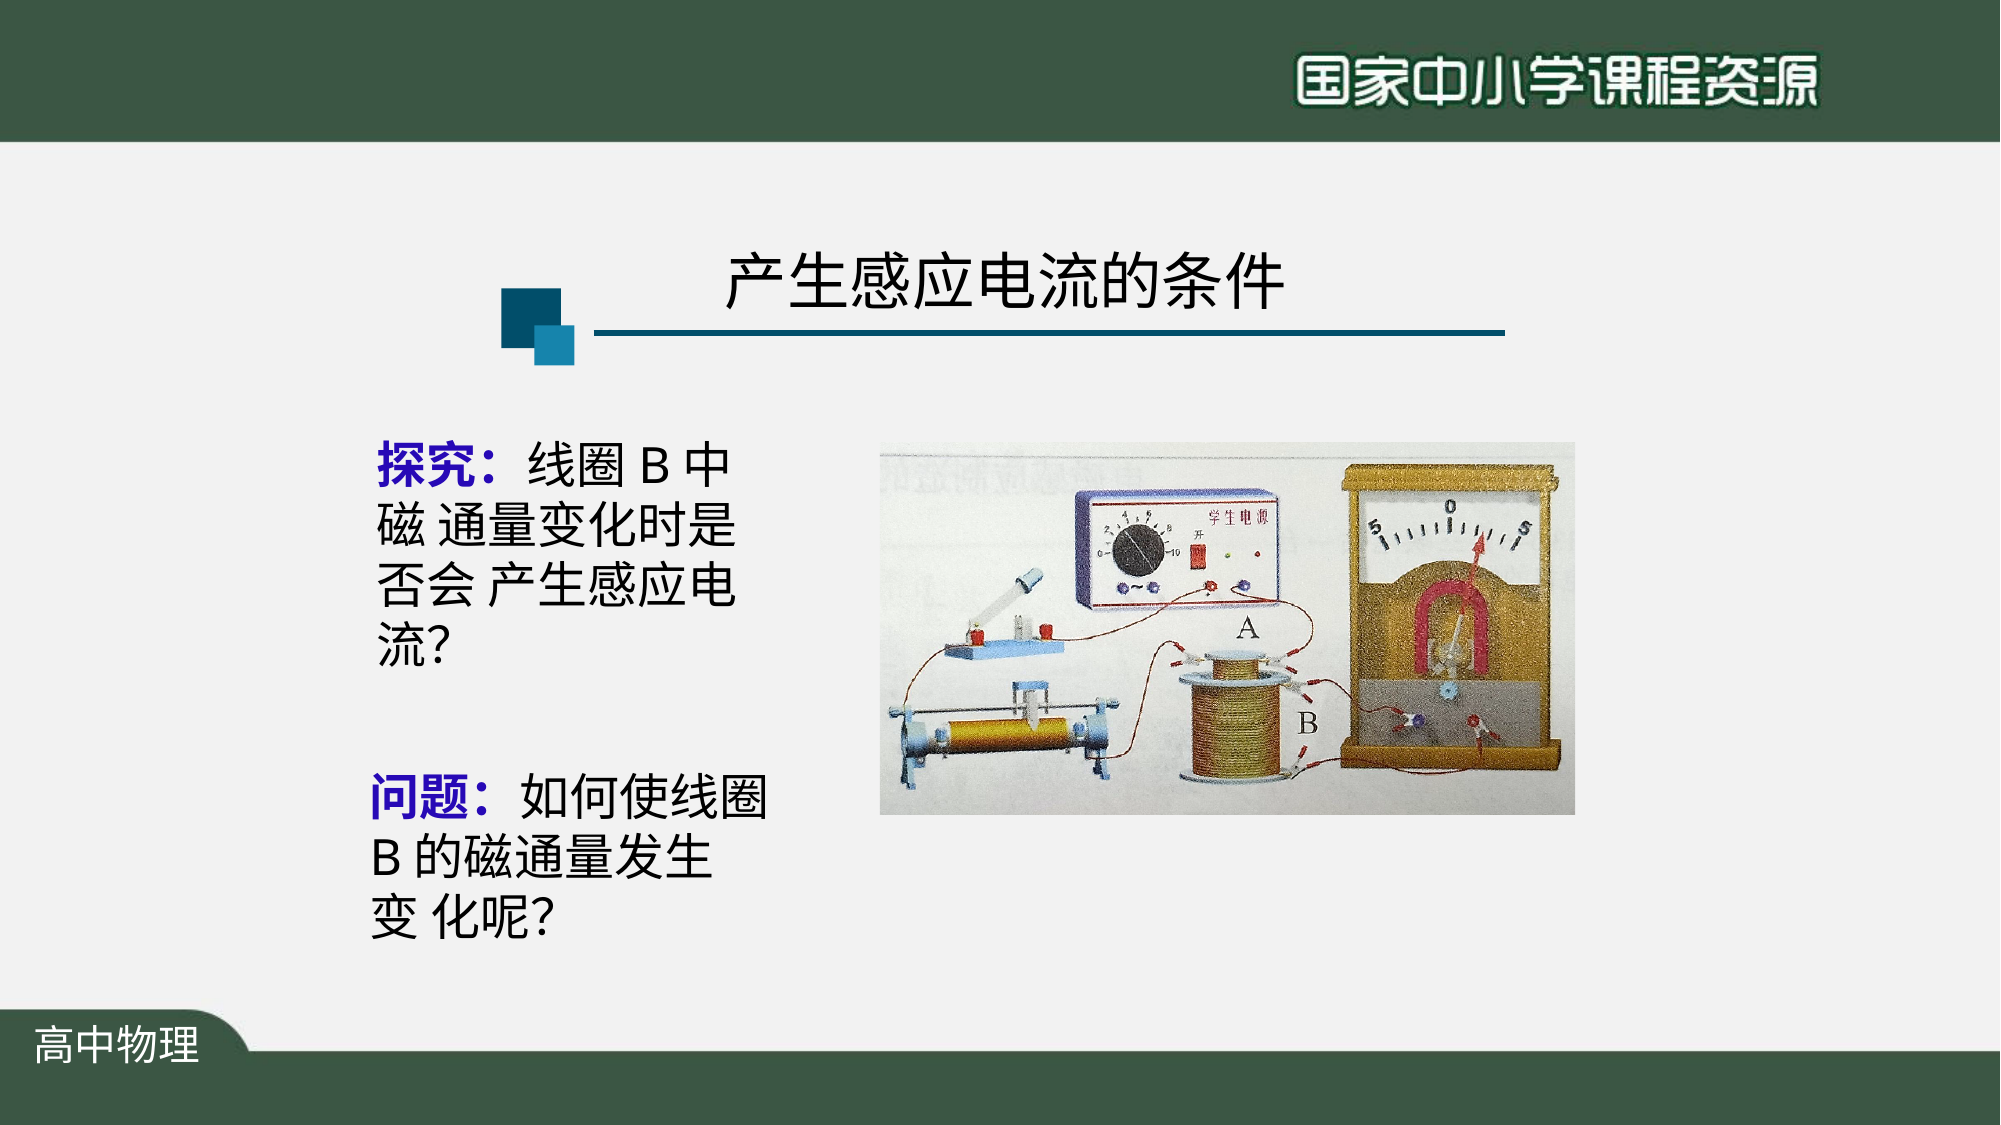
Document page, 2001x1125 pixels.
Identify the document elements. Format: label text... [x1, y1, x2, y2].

text_box 探究：线圈B中磁 通量变化时是否会 产生感应电流？ 问题：如何使线圈 B的磁通量发生变 化呢？ [367, 431, 779, 945]
text_box [534, 325, 575, 366]
text_box [879, 442, 1576, 815]
title 产生感应电流的条件 [722, 239, 1290, 430]
picture [0, 0, 2000, 1125]
text_box [501, 288, 561, 349]
footer 高中物理 [31, 1013, 202, 1125]
